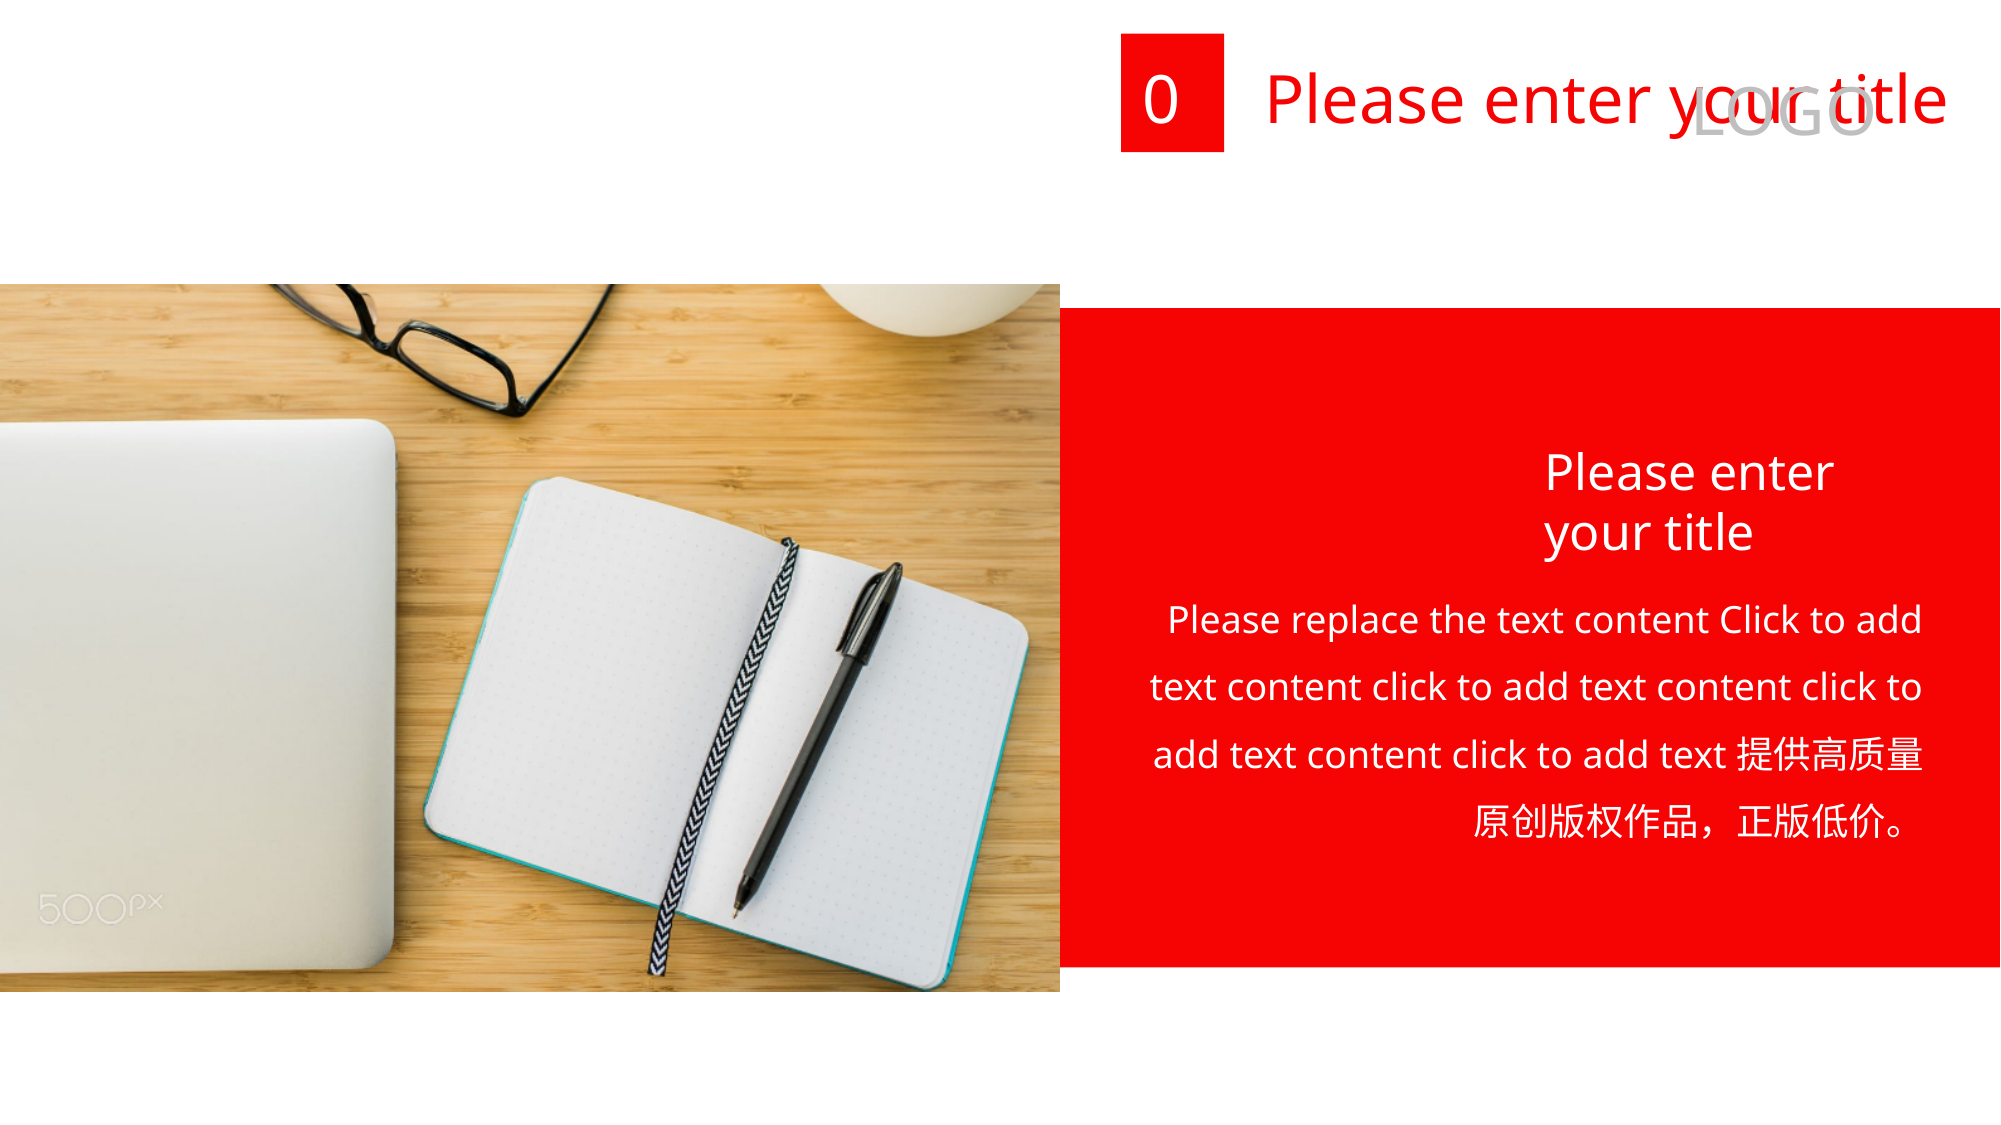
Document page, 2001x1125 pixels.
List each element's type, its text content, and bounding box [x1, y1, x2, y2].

text_box Please enter your title [1249, 49, 1983, 145]
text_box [1060, 308, 2000, 968]
picture [0, 284, 1060, 992]
text_box 02 [1127, 49, 1219, 225]
text_box [1120, 33, 1225, 153]
text_box LOGO [1661, 61, 1893, 157]
